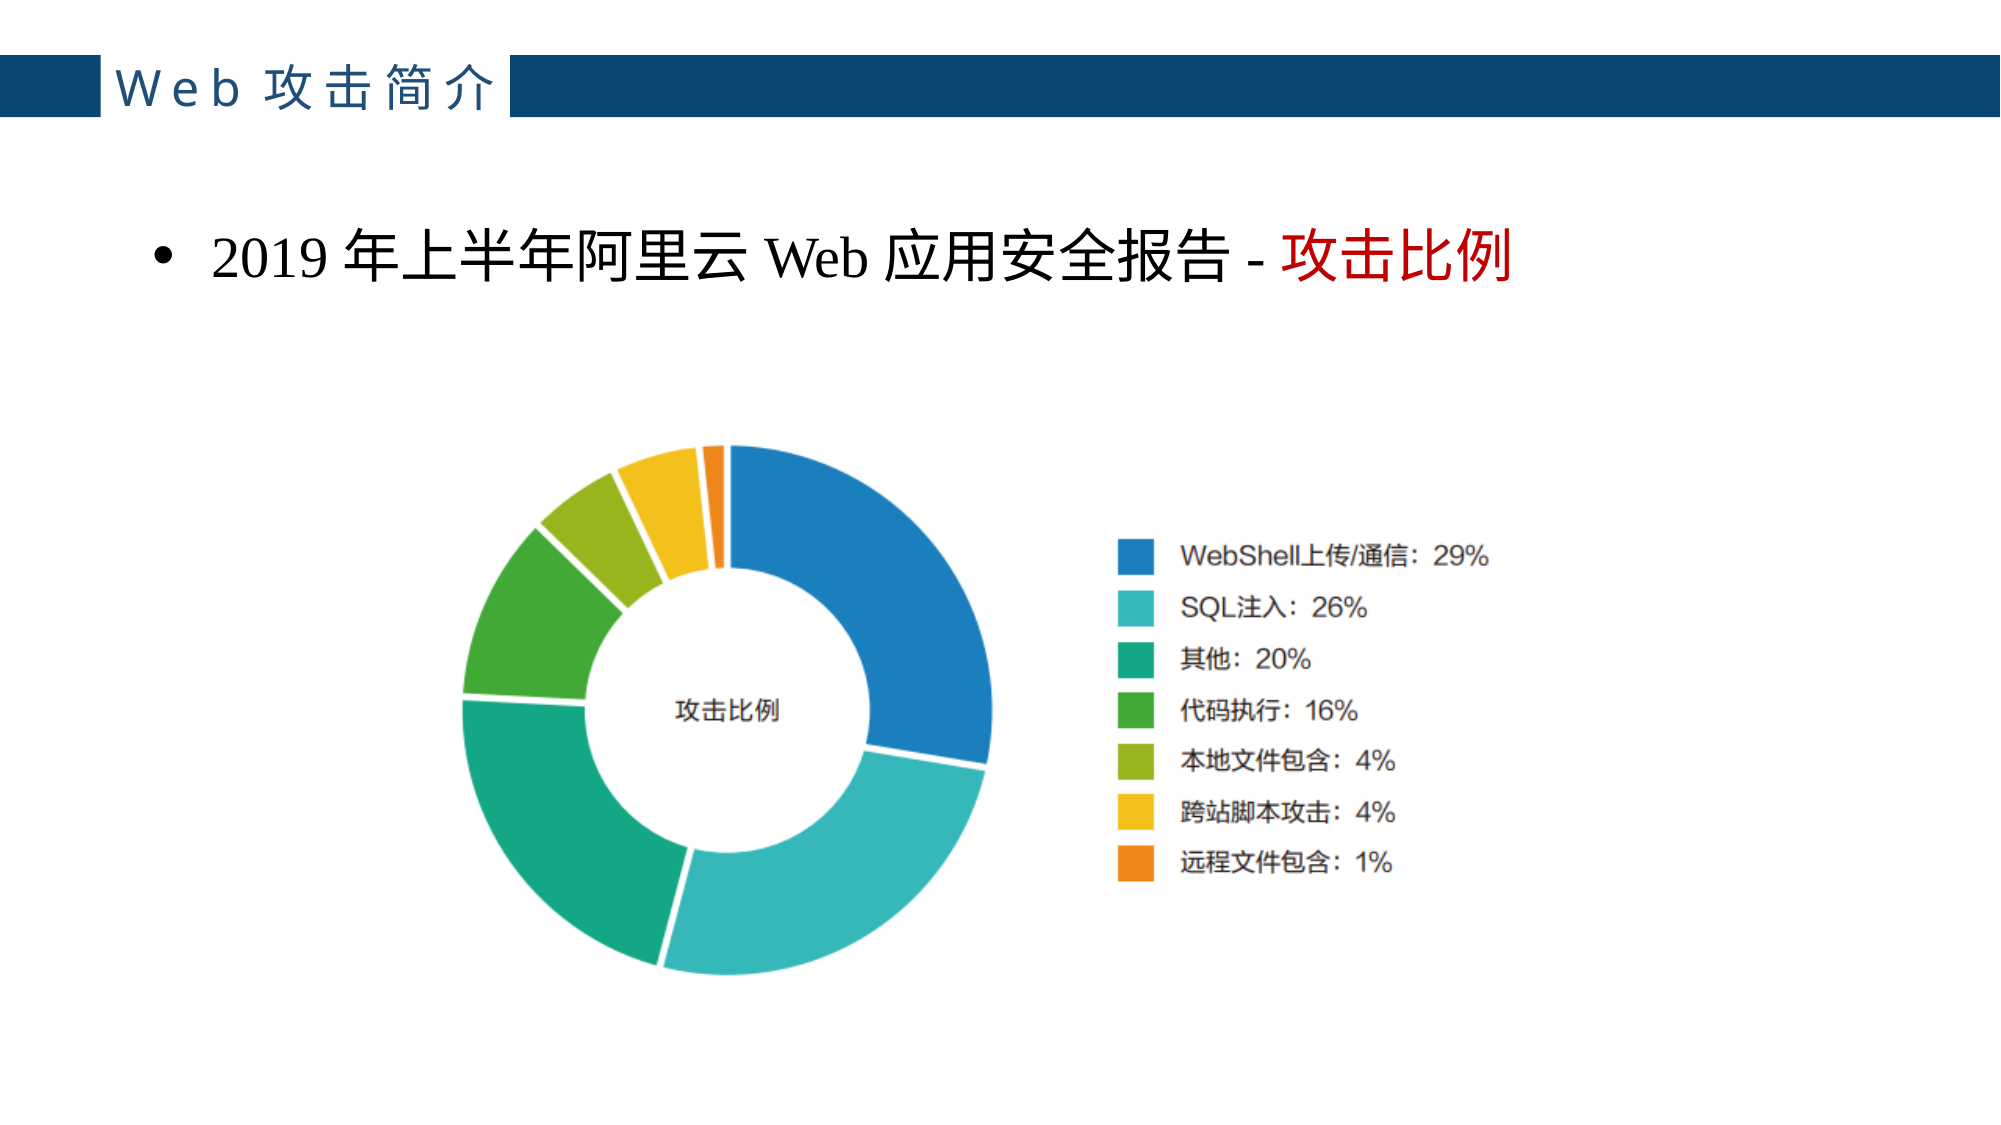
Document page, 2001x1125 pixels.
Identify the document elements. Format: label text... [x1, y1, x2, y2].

list 2019年上半年阿里云Web应用安全报告-攻击比例 [137, 190, 1643, 1015]
text_box Web攻击简介 [100, 118, 584, 122]
picture [324, 361, 1567, 1035]
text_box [0, 55, 2000, 118]
